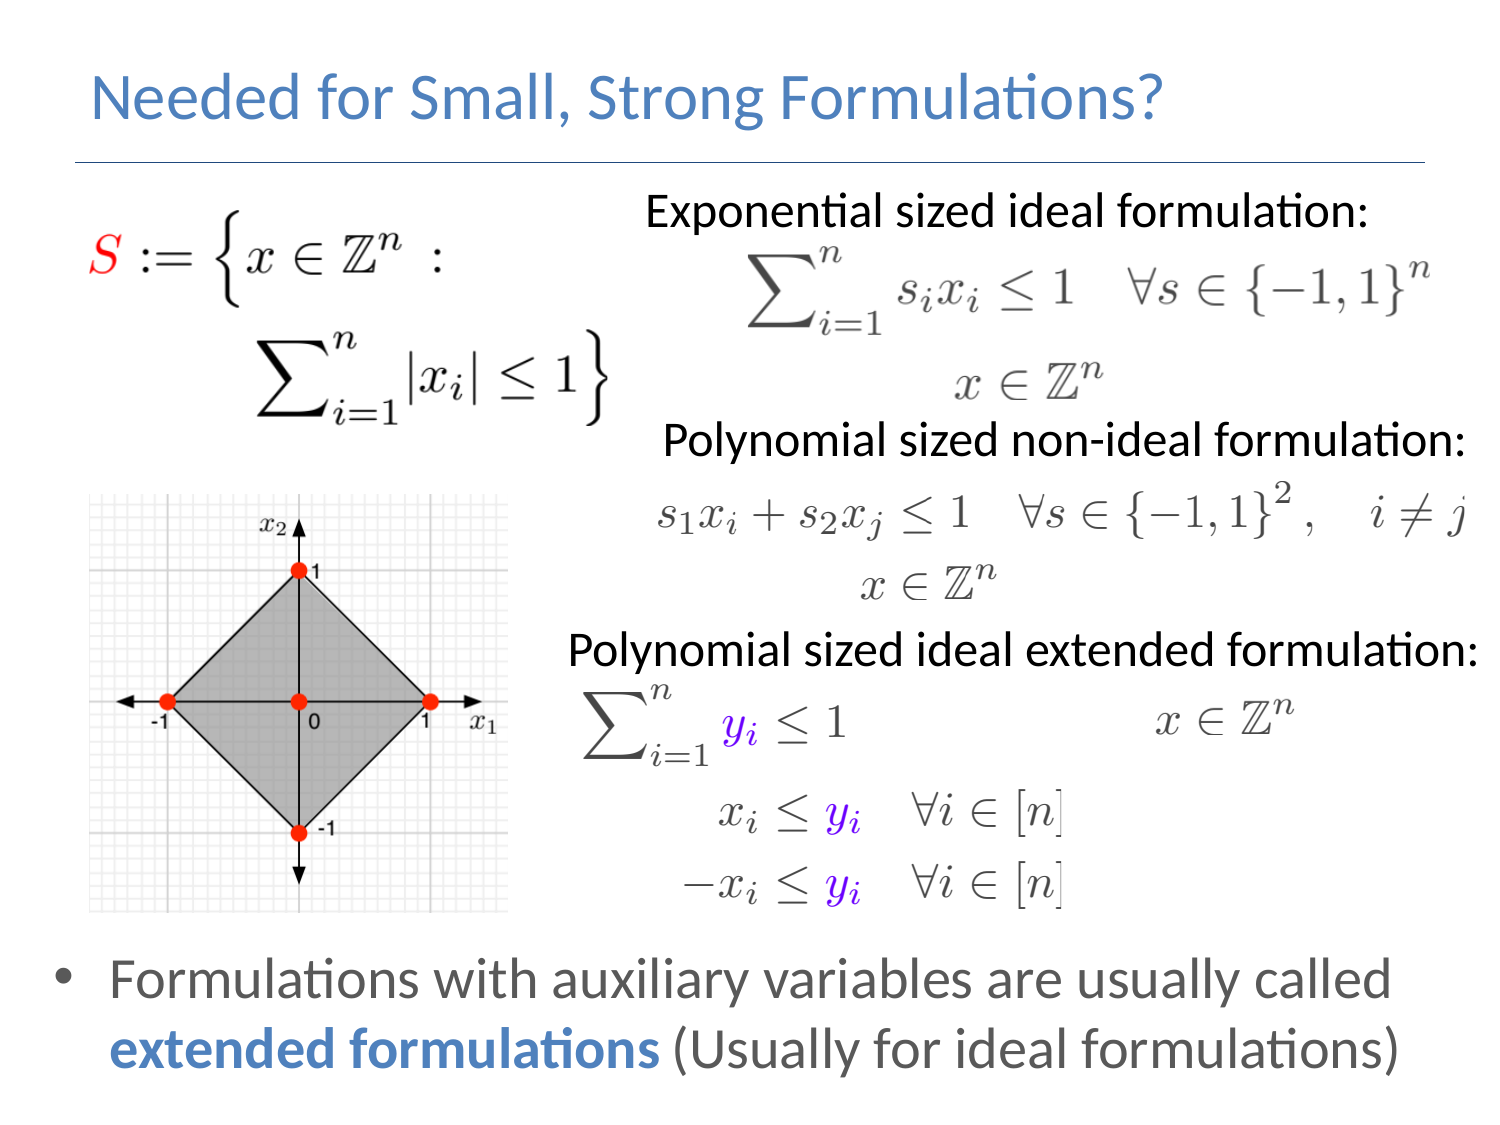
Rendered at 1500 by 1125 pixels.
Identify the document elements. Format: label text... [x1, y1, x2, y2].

text_box Polynomial sized non-ideal formulation: [648, 399, 1483, 475]
picture [582, 684, 1484, 924]
picture [747, 245, 1430, 400]
picture [88, 209, 608, 426]
text_box Polynomial sized ideal extended formulation: [552, 608, 1496, 684]
title Needed for Small, Strong Formulations? [75, 45, 1483, 141]
list Formulations with auxiliary variables are usually called extended formulations (Usually for ideal formulations) [38, 932, 1489, 1124]
text_box Exponential sized ideal formulation: [630, 170, 1385, 245]
picture [657, 481, 1465, 600]
picture [88, 494, 509, 913]
